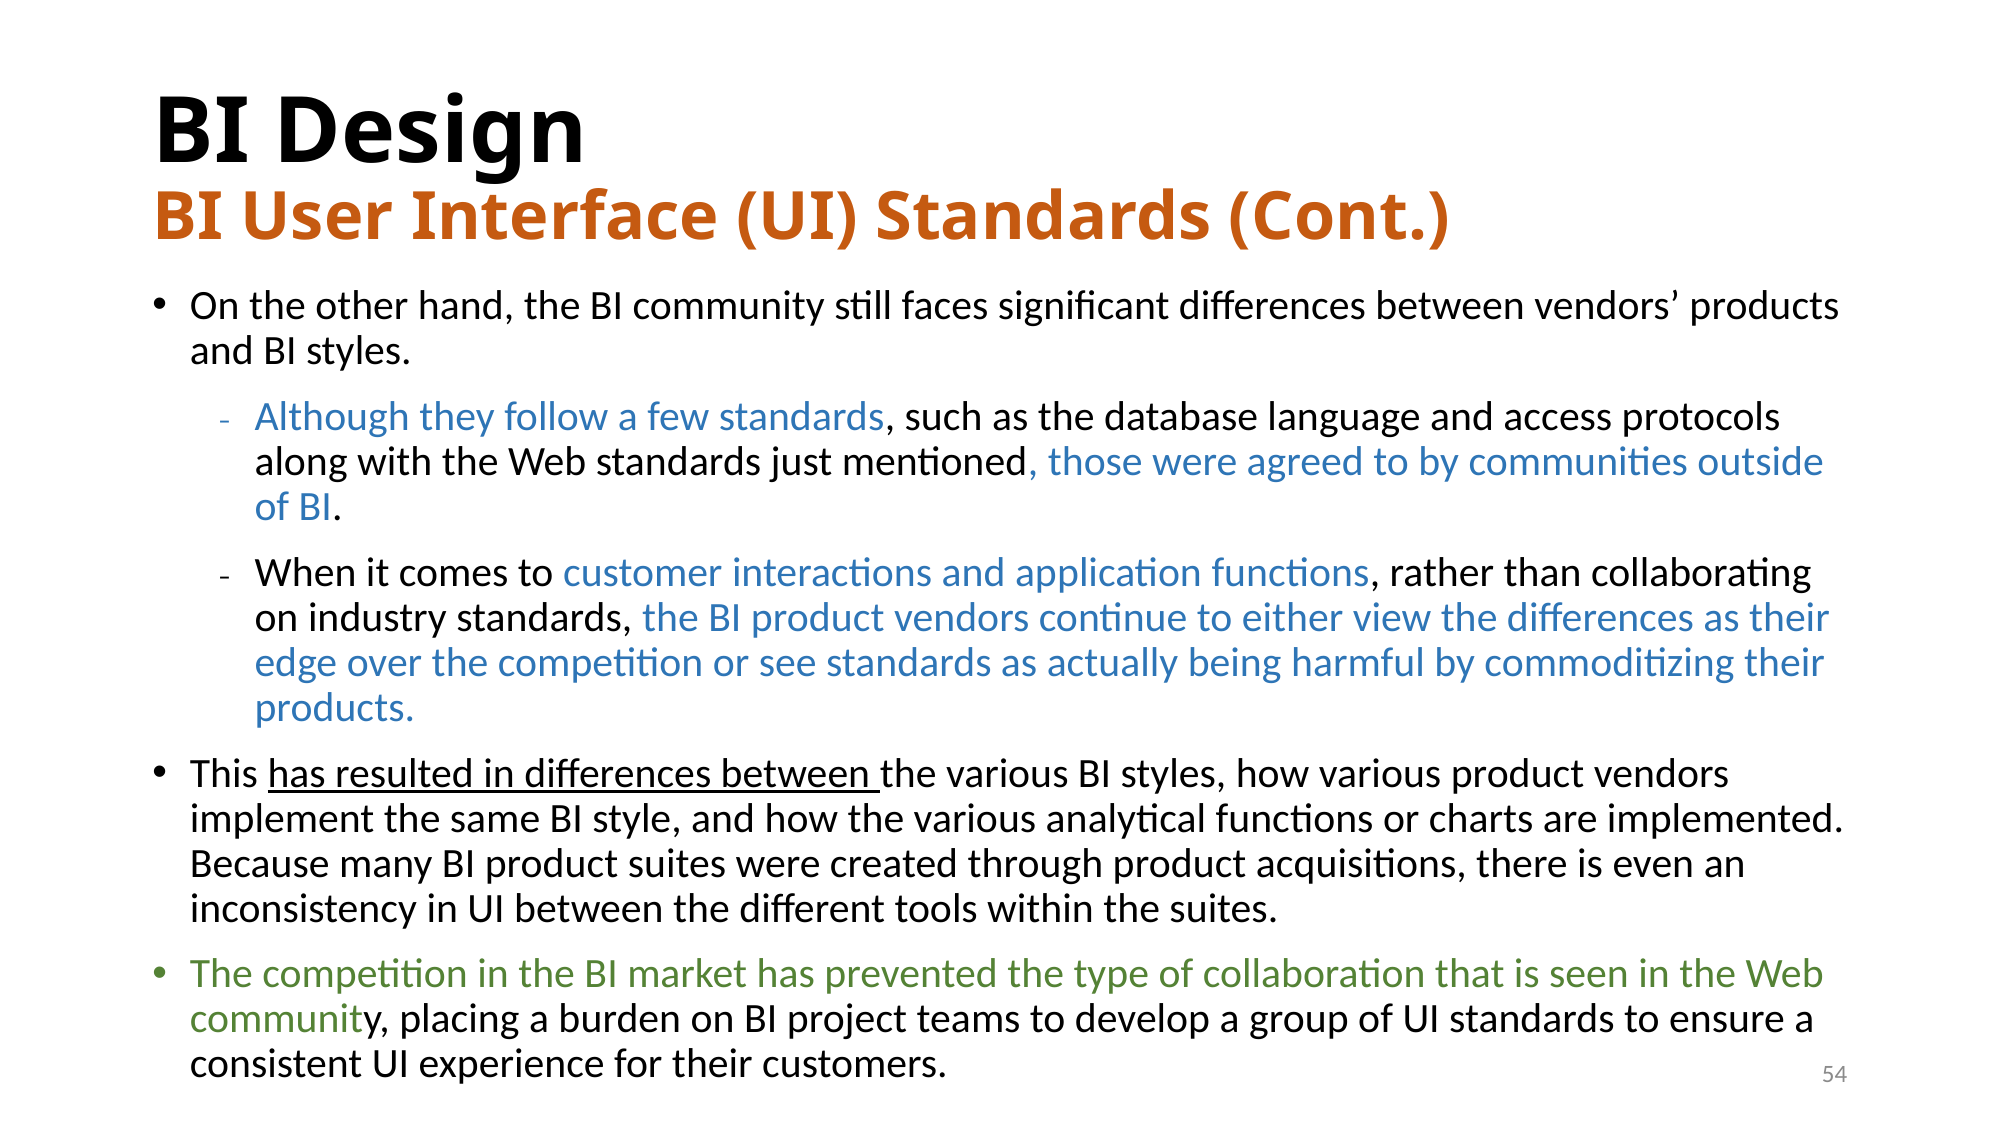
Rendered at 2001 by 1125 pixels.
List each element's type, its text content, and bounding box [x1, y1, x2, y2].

title BI Design BI User Interface (UI) Standards (Cont.) [137, 59, 1863, 276]
list On the other hand, the BI community still faces significant differences between vendors’ products and BI styles. Although they follow a few standards, such as the database language and access protocols along with the Web standards just mentioned, those were agreed to by communities outside of BI. When it comes to customer interactions and application functions, rather than collaborating on industry standards, the BI product vendors continue to either view the differences as their edge over the competition or see standards as actually being harmful by commoditizing their products. This has resulted in differences between the various BI styles, how various product vendors implement the same BI style, and how the various analytical functions or charts are implemented. Because many BI product suites were created through product acquisitions, there is even an inconsistency in UI between the different tools within the suites. The competition in the BI market has prevented the type of collaboration that is seen in the Web community, placing a burden on BI project teams to develop a group of UI standards to ensure a consistent UI experience for their customers. [137, 276, 1863, 1073]
slide_number 54 [1412, 1042, 1863, 1103]
